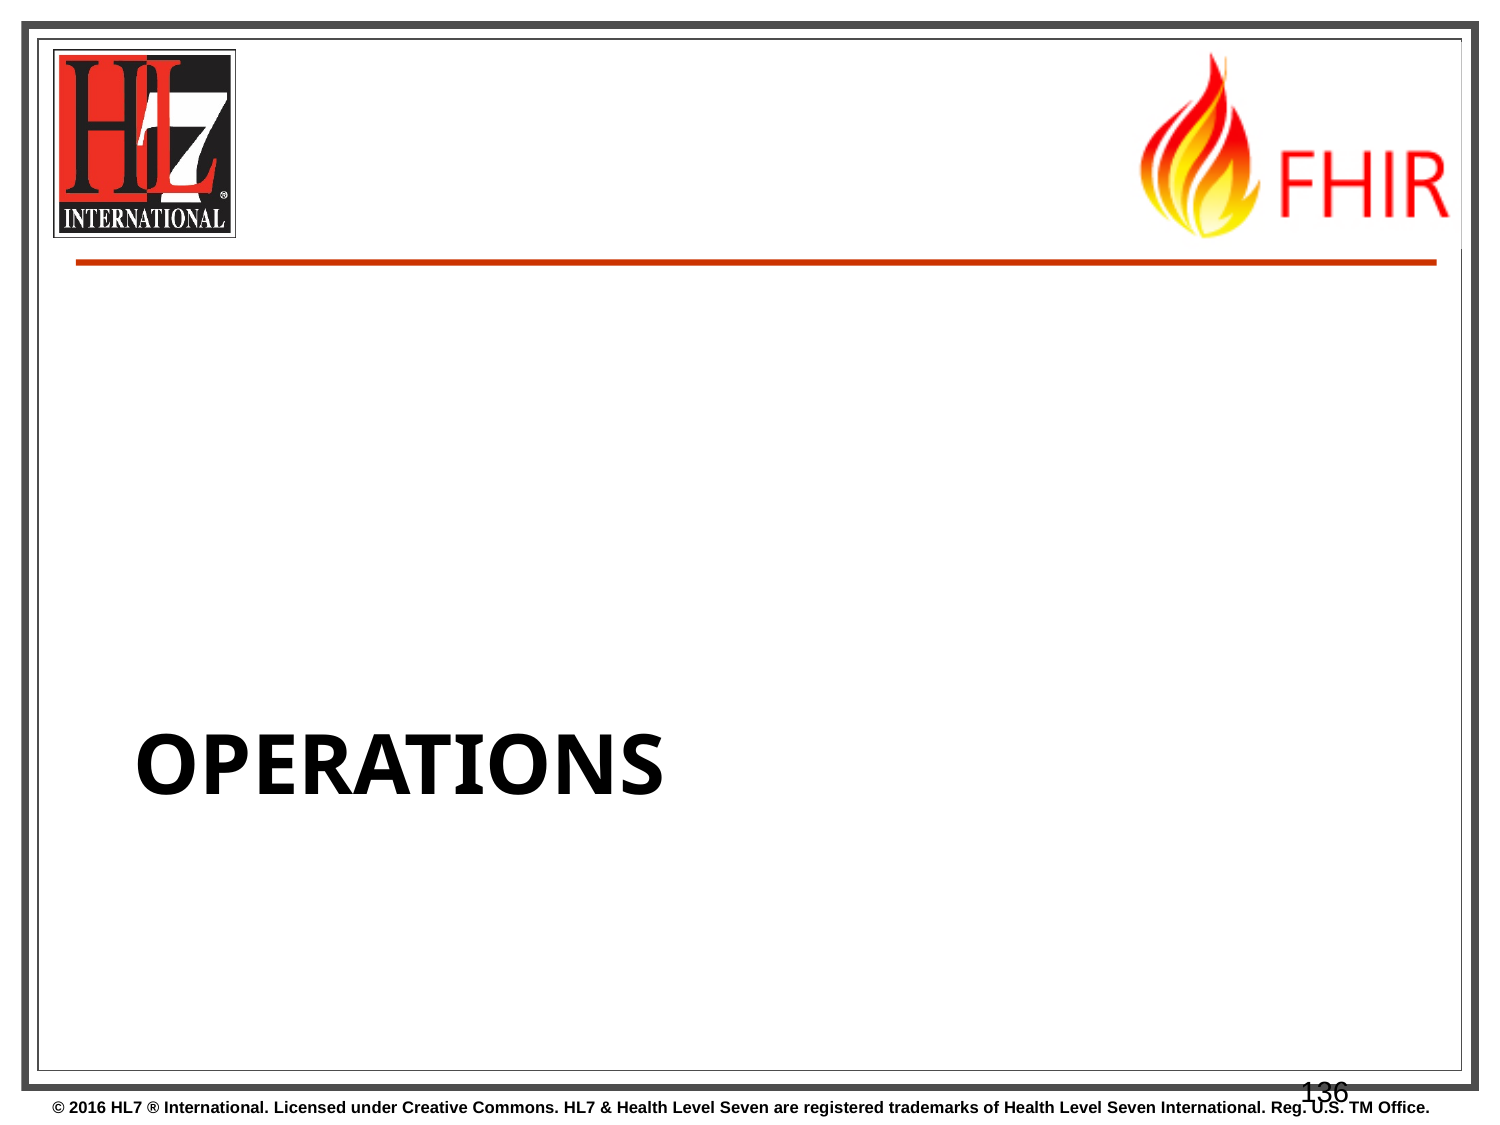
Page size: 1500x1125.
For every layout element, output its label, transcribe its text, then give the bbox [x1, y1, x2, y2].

picture [1128, 42, 1462, 249]
picture [53, 49, 236, 238]
title operations [118, 722, 1394, 947]
slide_number 136 [1285, 1066, 1500, 1098]
